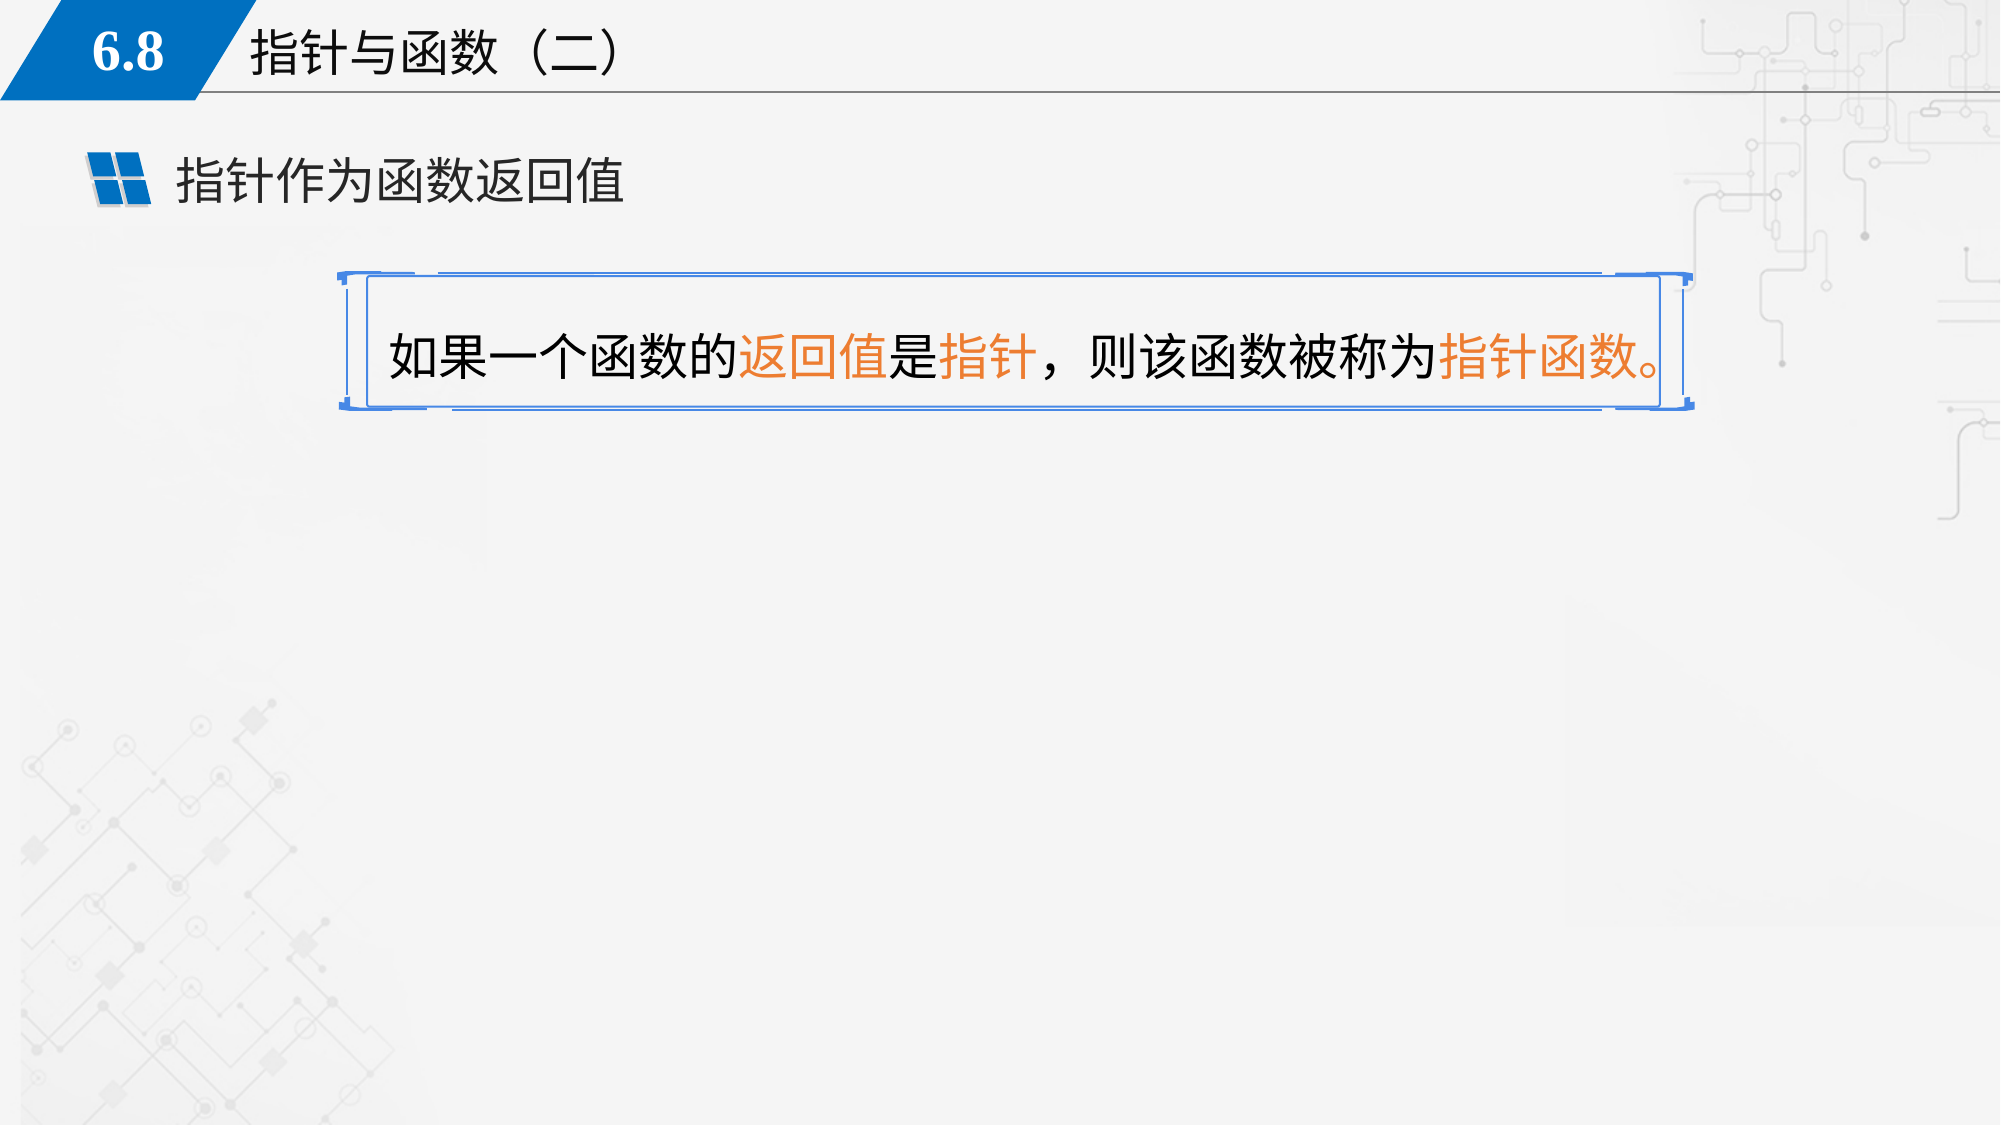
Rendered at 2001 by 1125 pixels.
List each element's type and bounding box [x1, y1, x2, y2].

picture [0, 0, 60, 98]
text_box [84, 141, 803, 339]
text_box [338, 272, 1694, 411]
picture [0, 0, 2001, 1125]
